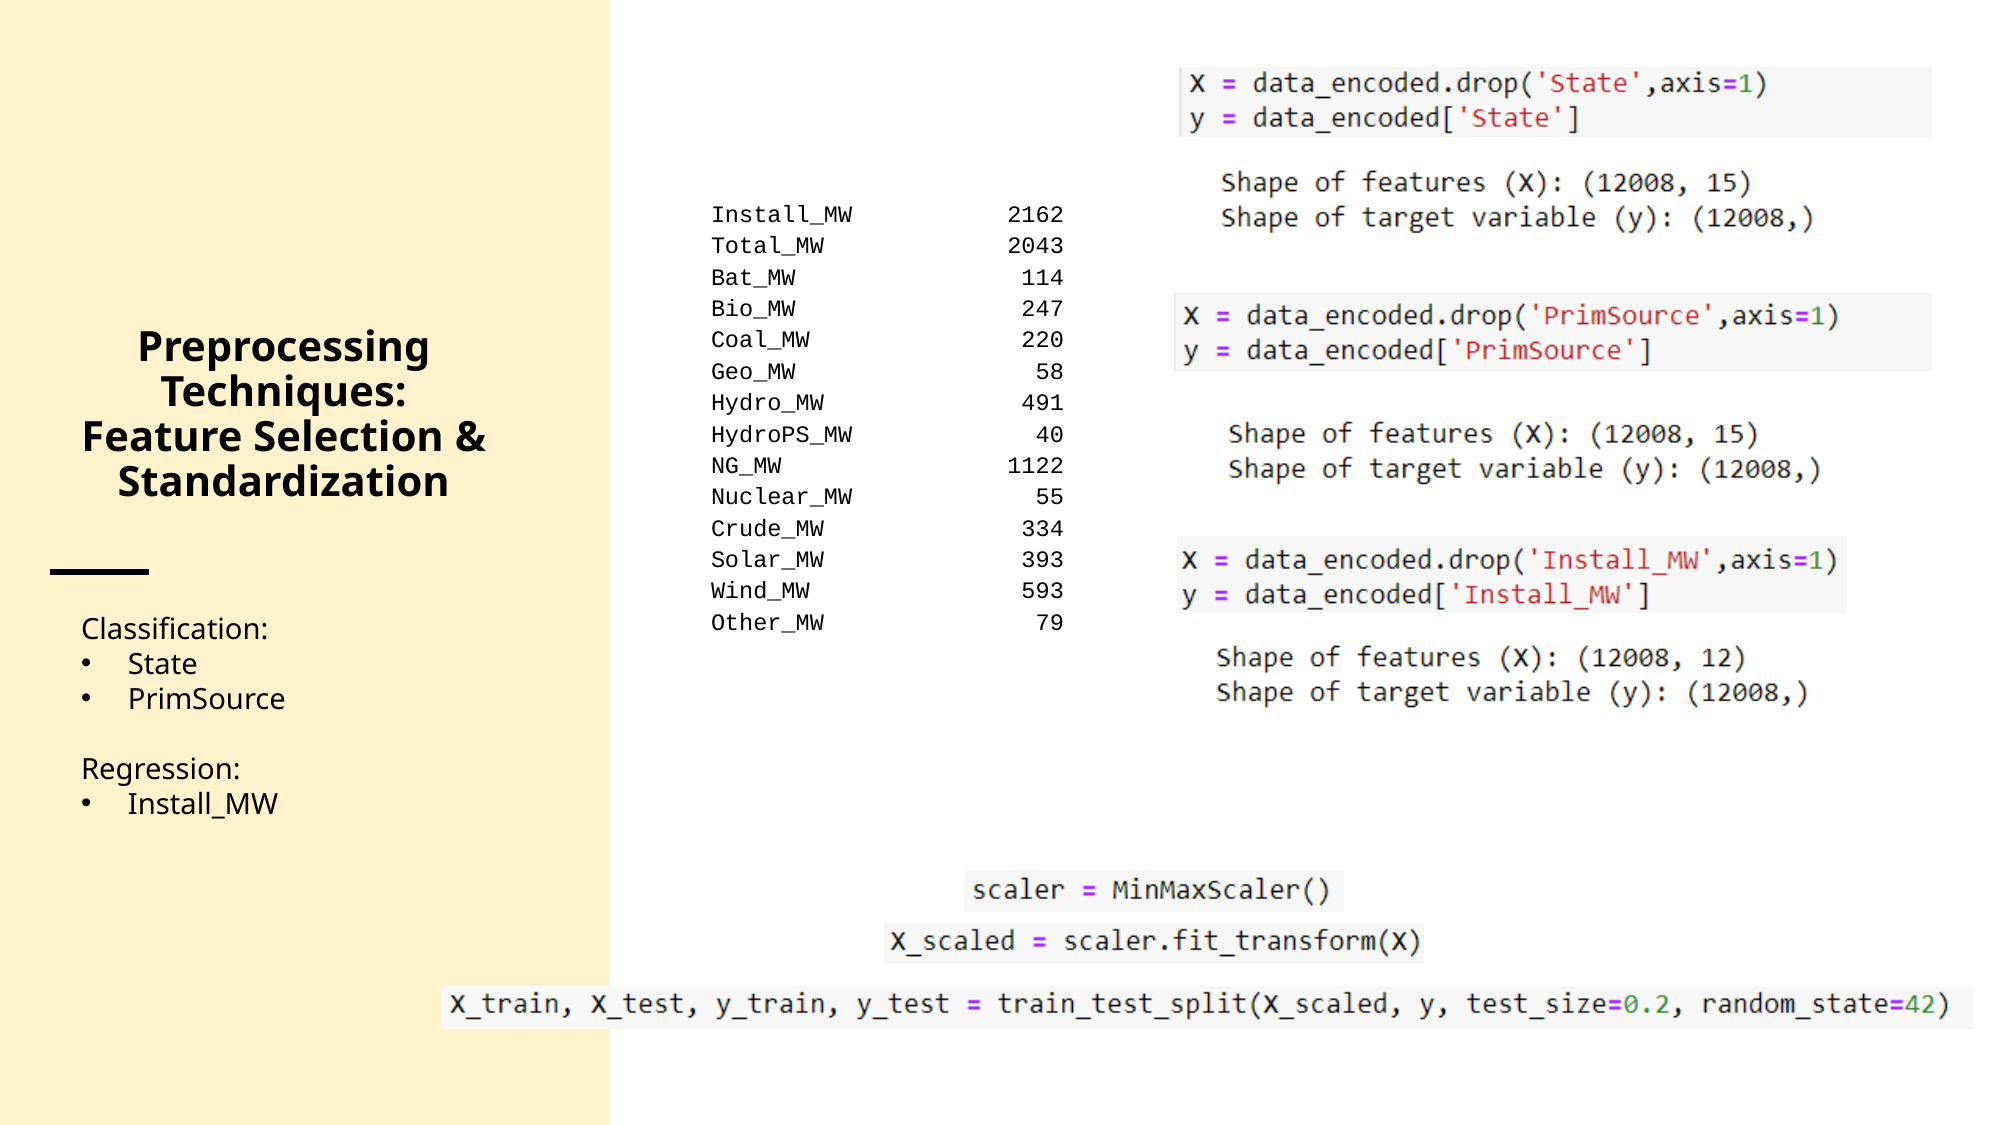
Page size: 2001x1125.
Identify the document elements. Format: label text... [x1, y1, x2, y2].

title Preprocessing Techniques: Feature Selection & Standardization [0, 363, 568, 468]
picture [704, 198, 1084, 640]
picture [1208, 163, 1822, 249]
picture [1177, 67, 1933, 138]
picture [442, 985, 1975, 1029]
text_box Classification: State PrimSource Regression: Install_MW [66, 603, 372, 828]
picture [1220, 411, 1837, 494]
picture [964, 870, 1344, 912]
picture [1177, 536, 1847, 614]
picture [1211, 635, 1819, 717]
picture [1174, 293, 1933, 371]
picture [884, 923, 1424, 963]
text_box [0, 0, 612, 1125]
